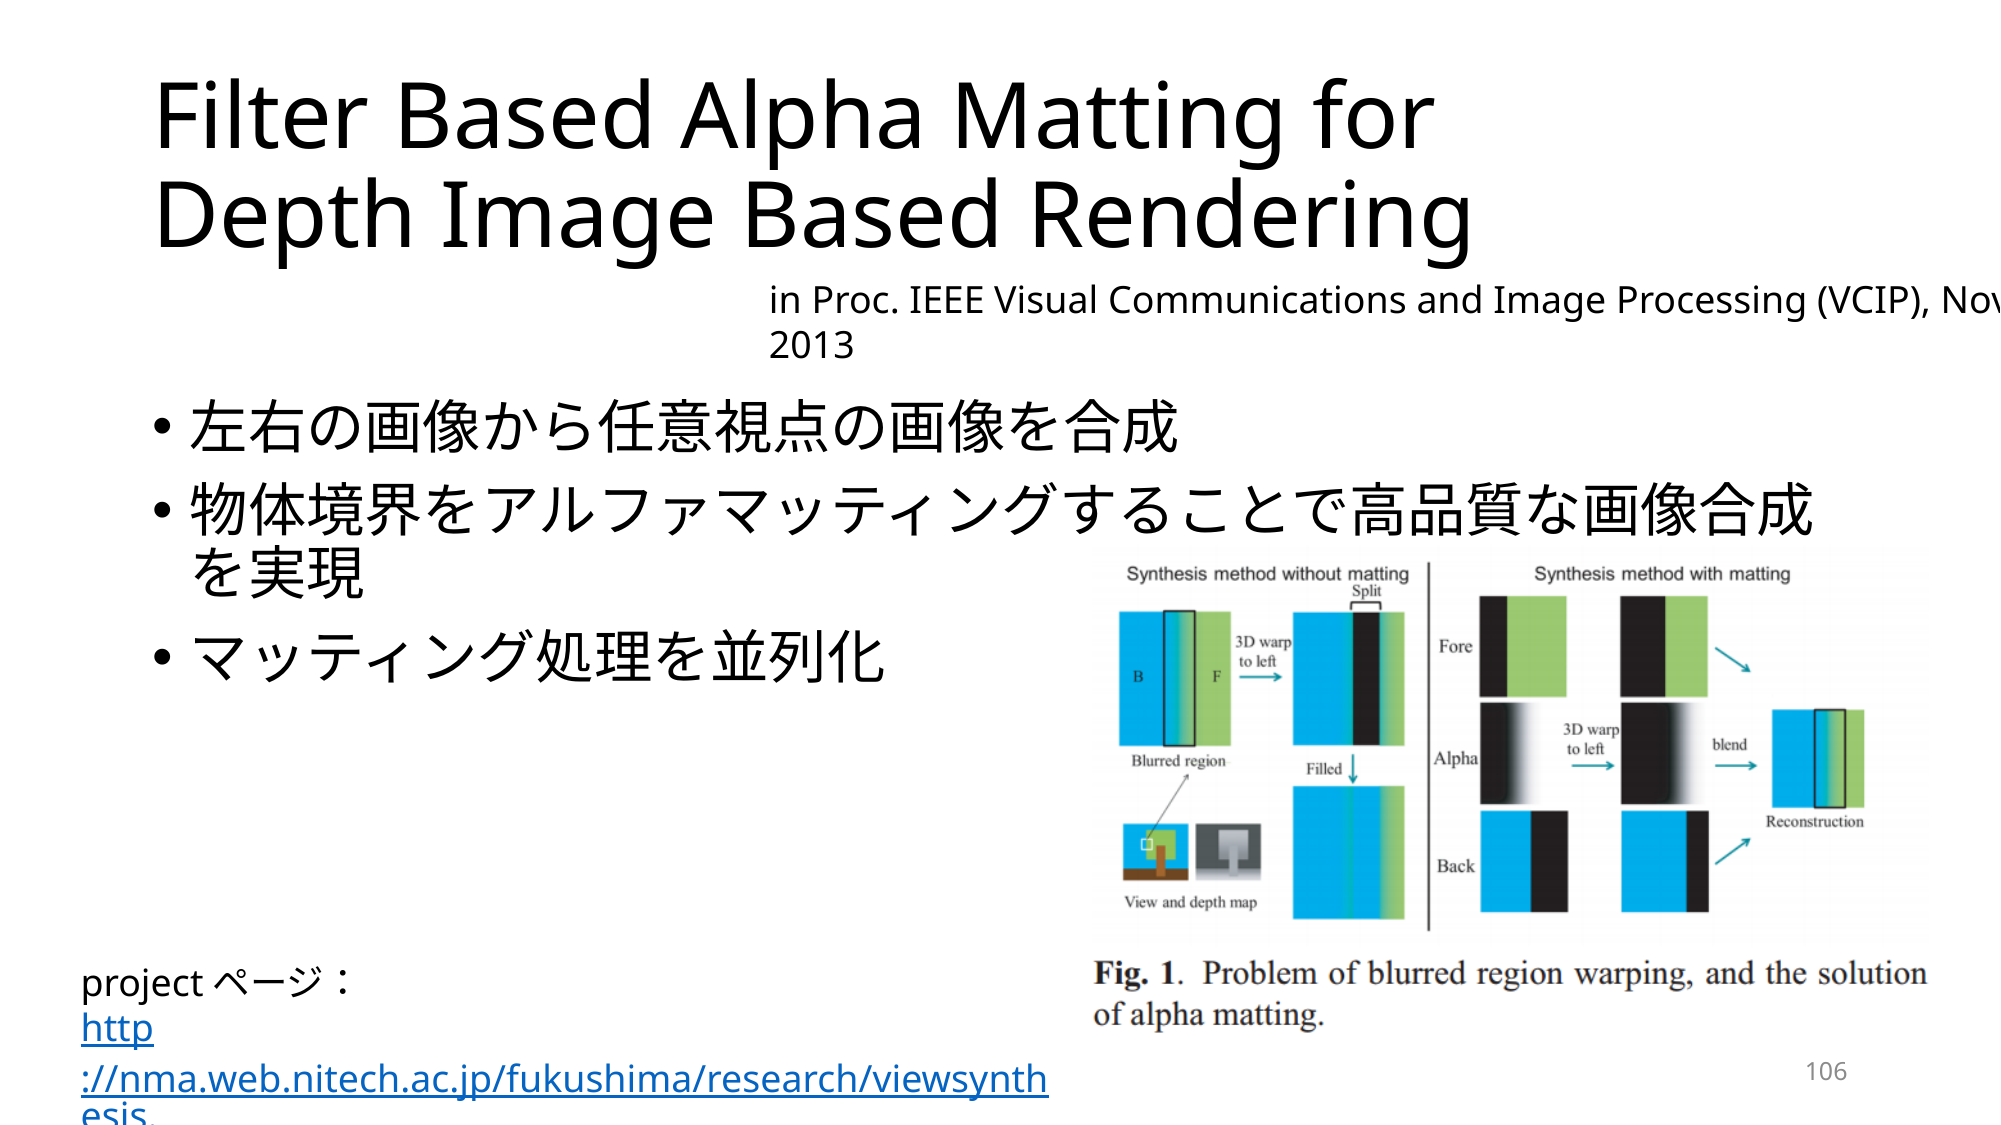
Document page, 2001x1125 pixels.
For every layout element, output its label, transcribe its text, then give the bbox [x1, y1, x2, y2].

list 左右の画像から任意視点の画像を合成 物体境界をアルファマッティングすることで高品質な画像合成を実現 マッティング処理を並列化 [137, 299, 1863, 1014]
title Filter Based Alpha Matting for Depth Image Based Rendering [137, 59, 1863, 278]
slide_number 106 [1412, 1043, 1863, 1103]
text_box projectページ： http://nma.web.nitech.ac.jp/fukushima/research/viewsynthesis.html [65, 951, 1066, 1125]
picture [1081, 544, 1935, 1043]
text_box in Proc. IEEE Visual Communications and Image Processing (VCIP), Nov. 2013 [754, 269, 2000, 374]
